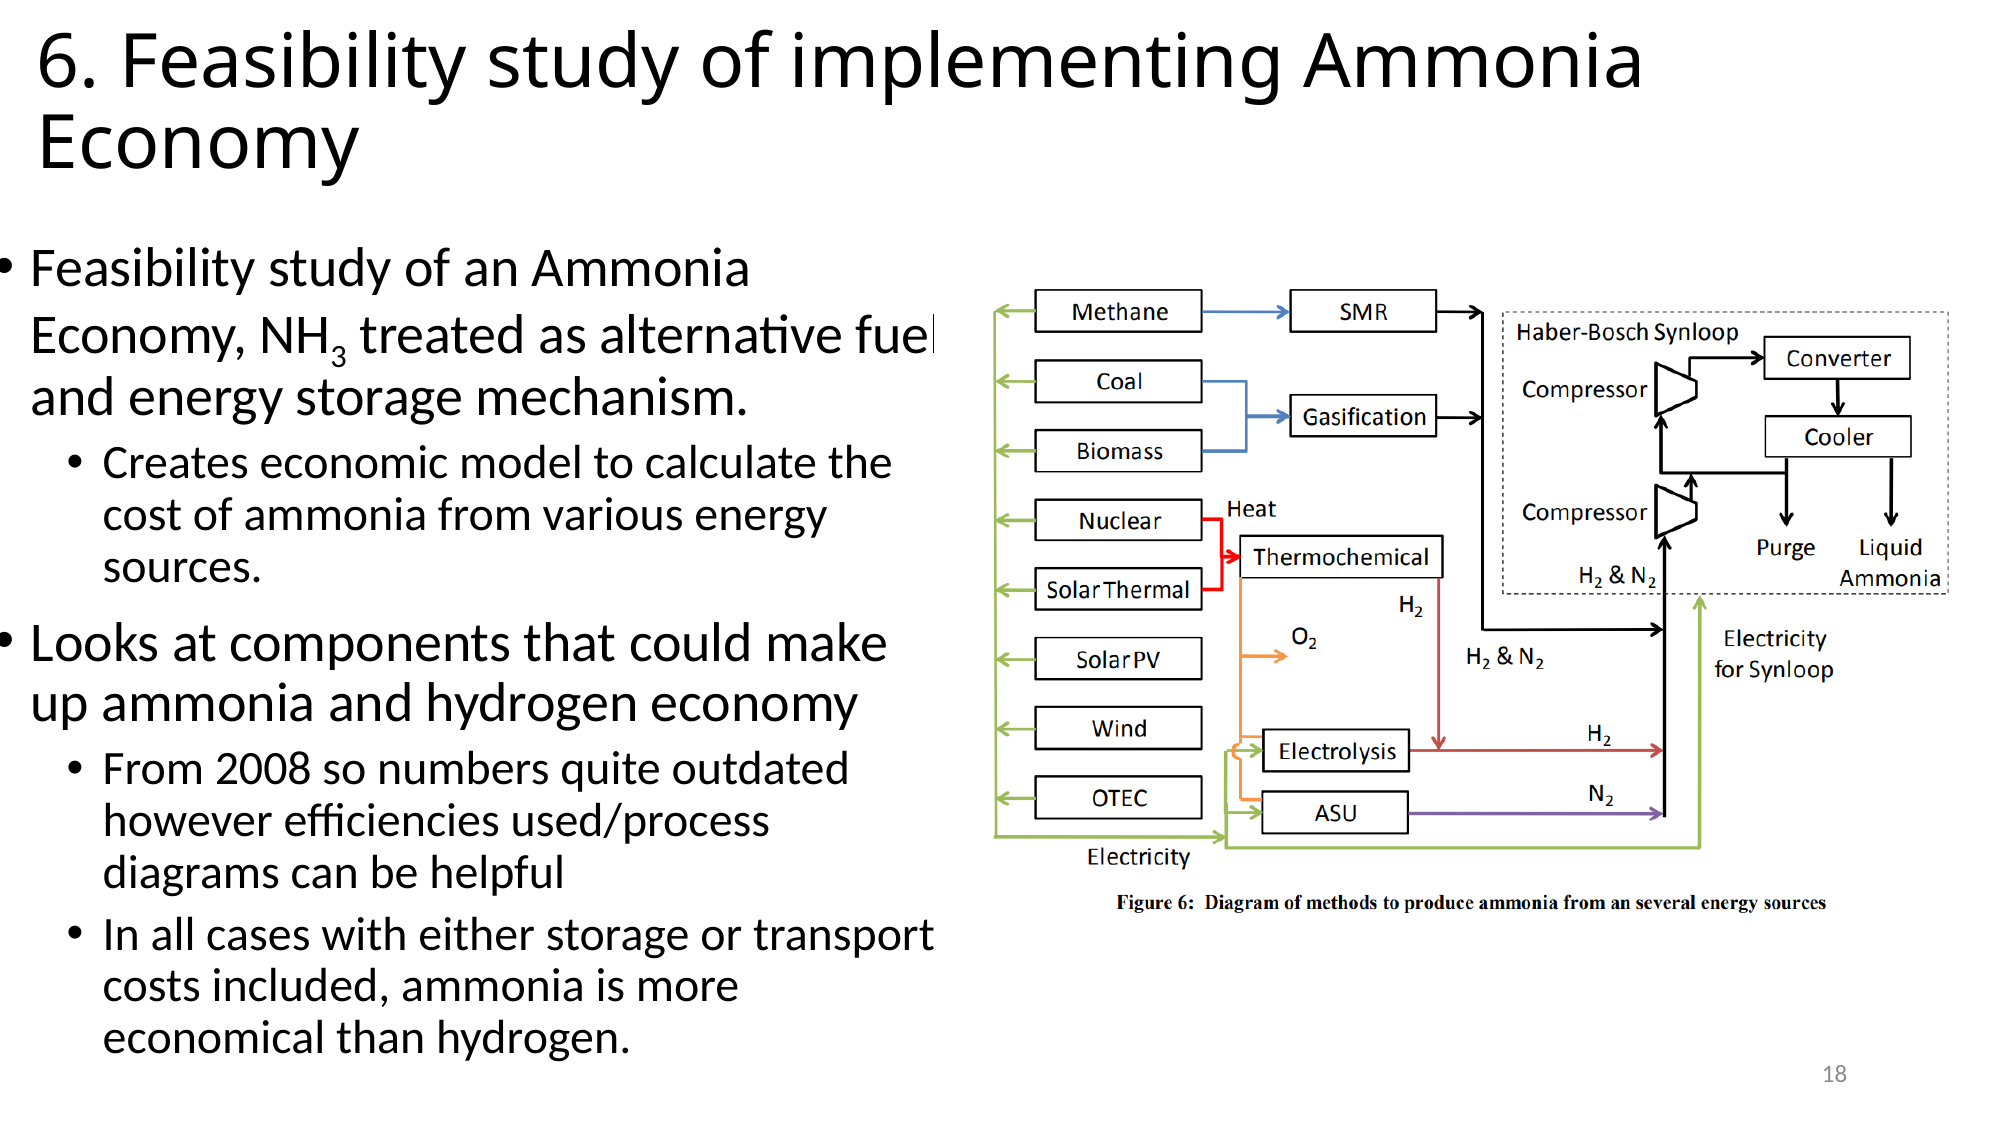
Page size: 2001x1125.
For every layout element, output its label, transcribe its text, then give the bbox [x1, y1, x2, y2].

title 6. Feasibility study of implementing Ammonia Economy [21, 0, 1979, 213]
picture [934, 275, 1979, 925]
slide_number 18 [1412, 1042, 1863, 1103]
list Feasibility study of an Ammonia Economy, NH3 treated as alternative fuel and energy storage mechanism. Creates economic model to calculate the cost of ammonia from various energy sources. Looks at components that could make up ammonia and hydrogen economy From 2008 so numbers quite outdated however efficiencies used/process diagrams can be helpful In all cases with either storage or transport costs included, ammonia is more economical than hydrogen. [0, 231, 971, 1073]
